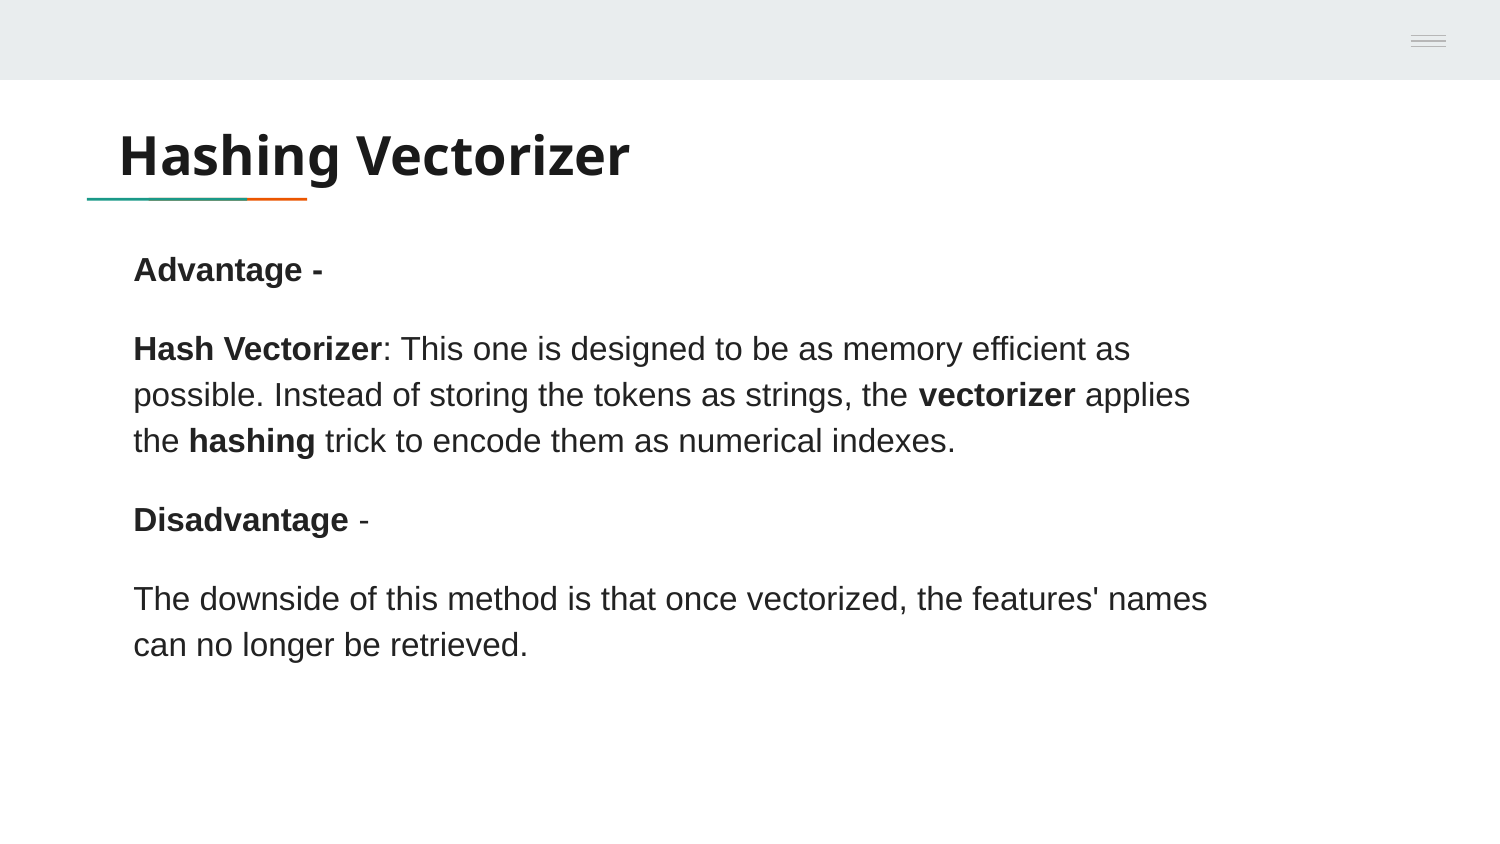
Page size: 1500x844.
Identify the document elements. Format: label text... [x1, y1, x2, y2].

list Advantage - Hash Vectorizer: This one is designed to be as memory efficient as possible. Instead of storing the tokens as strings, the vectorizer applies the hashing trick to encode them as numerical indexes. Disadvantage - The downside of this method is that once vectorized, the features' names can no longer be retrieved. [118, 227, 1250, 719]
title Hashing Vectorizer [103, 106, 1076, 333]
